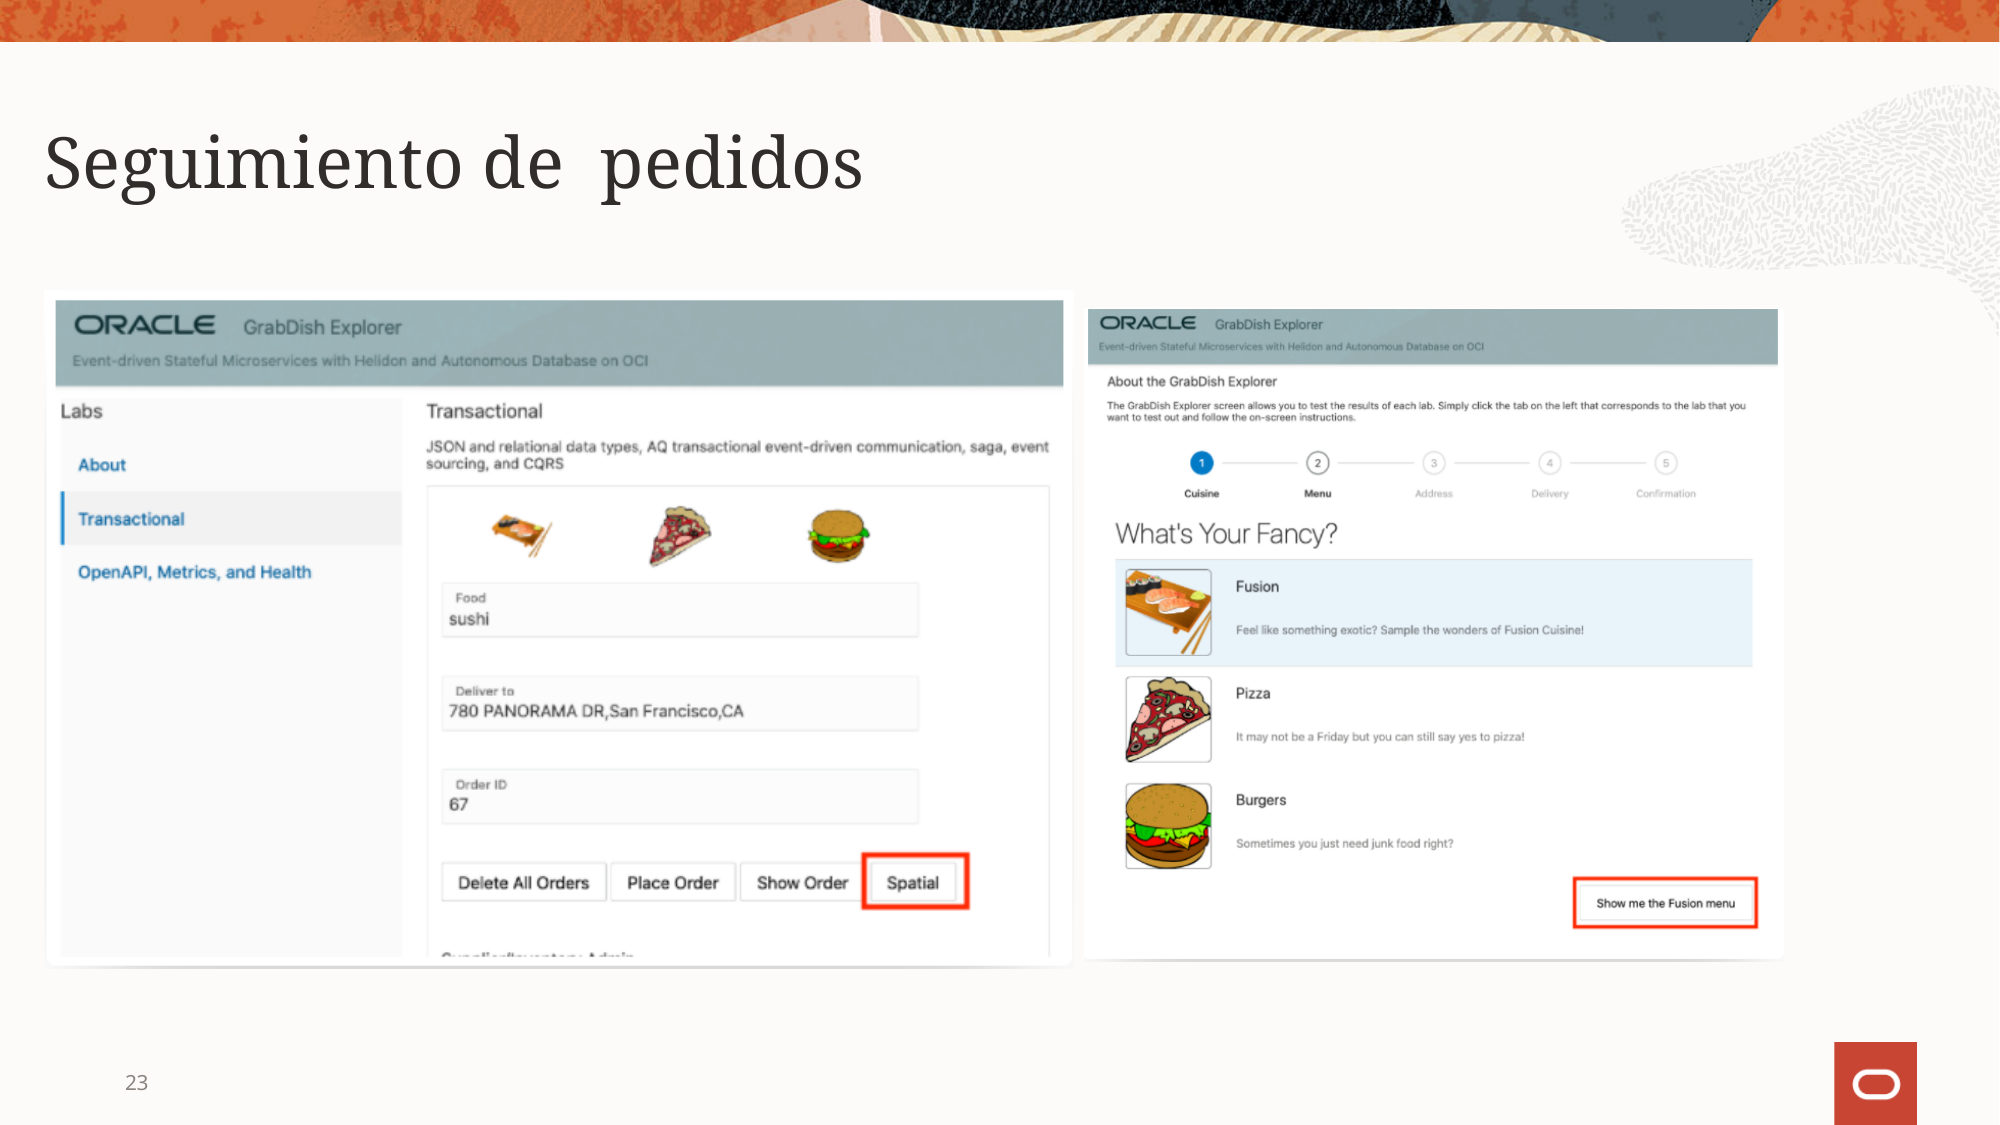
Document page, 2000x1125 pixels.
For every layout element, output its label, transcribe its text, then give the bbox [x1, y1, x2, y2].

picture [1084, 308, 1784, 962]
title Seguimiento de pedidos [44, 123, 1891, 205]
slide_number 23 [124, 1053, 185, 1114]
picture [0, 0, 2000, 42]
picture [44, 290, 1074, 969]
